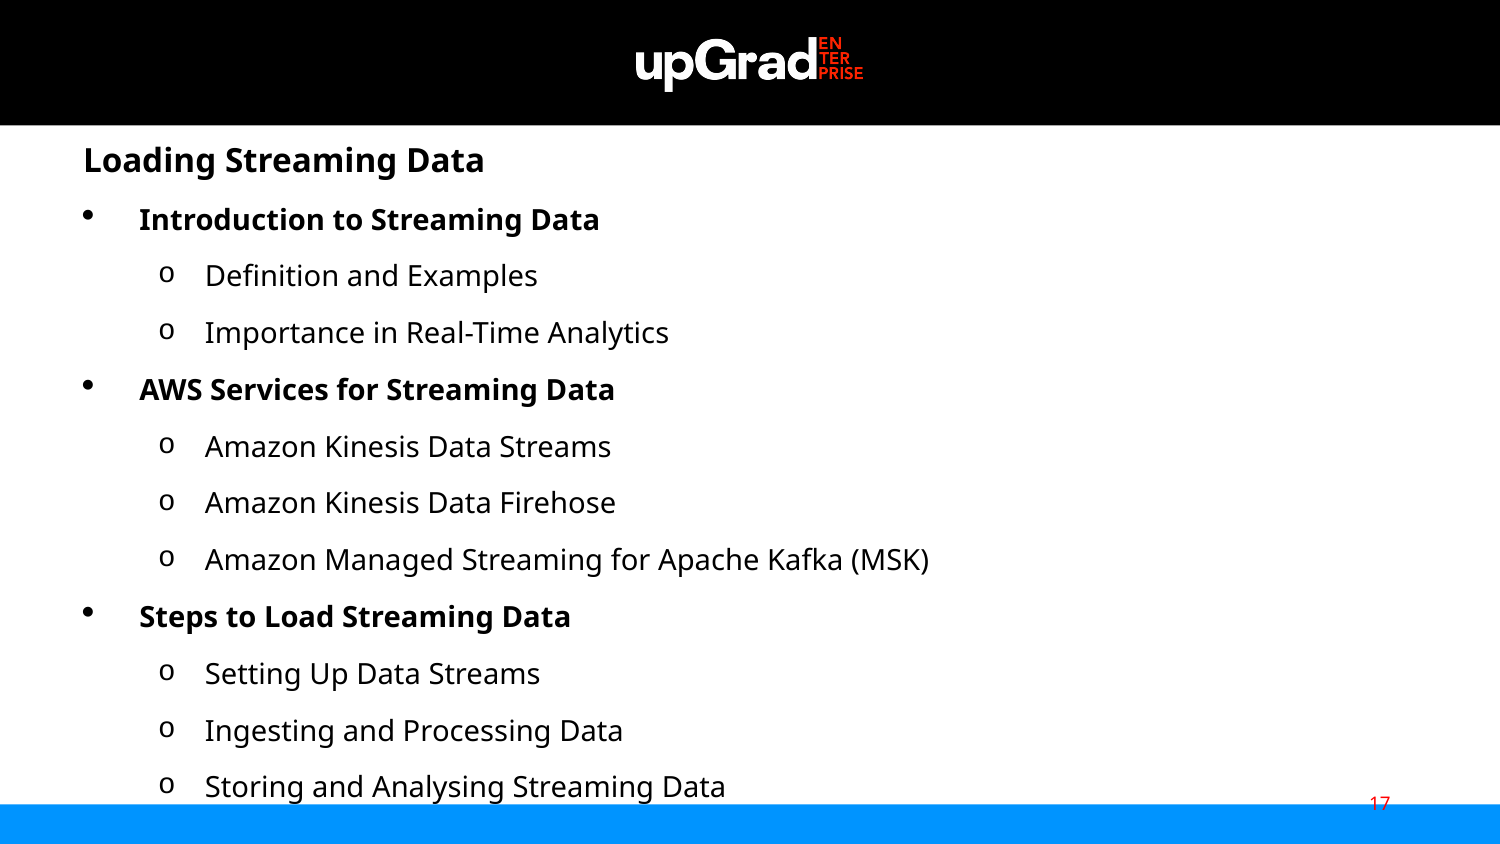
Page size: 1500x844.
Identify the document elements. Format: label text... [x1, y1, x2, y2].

list Loading Streaming Data Introduction to Streaming Data Definition and Examples Importance in Real-Time Analytics AWS Services for Streaming Data Amazon Kinesis Data Streams Amazon Kinesis Data Firehose Amazon Managed Streaming for Apache Kafka (MSK) Steps to Load Streaming Data Setting Up Data Streams Ingesting and Processing Data Storing and Analysing Streaming Data [68, 125, 1225, 792]
picture [636, 37, 863, 92]
slide_number 17 [1068, 782, 1406, 828]
